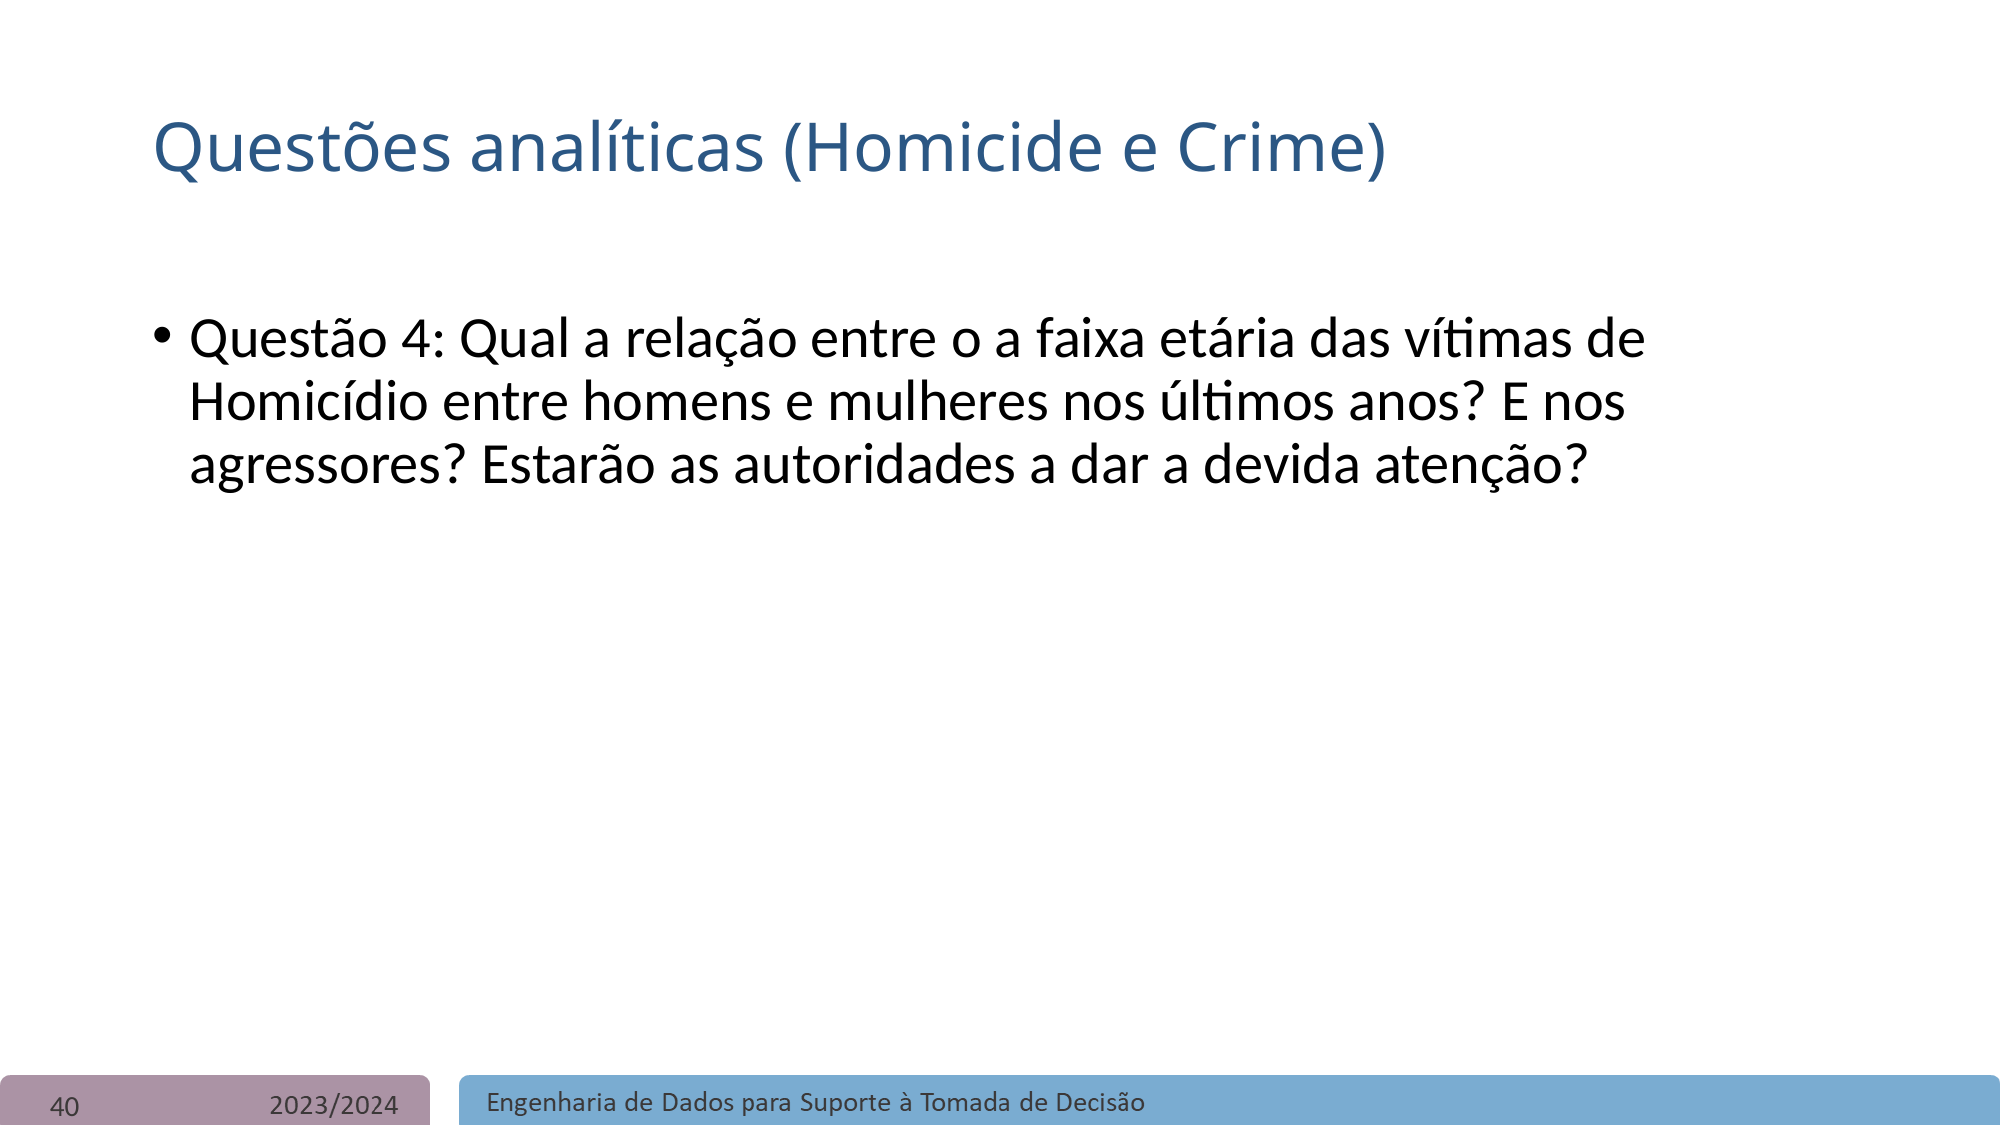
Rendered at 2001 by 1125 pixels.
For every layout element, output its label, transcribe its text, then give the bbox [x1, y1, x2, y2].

picture [0, 1075, 2000, 1125]
list Questão 4: Qual a relação entre o a faixa etária das vítimas de Homicídio entre homens e mulheres nos últimos anos? E nos agressores? Estarão as autoridades a dar a devida atenção? [137, 299, 1863, 1014]
title Questões analíticas (Homicide e Crime) [137, 73, 1489, 226]
